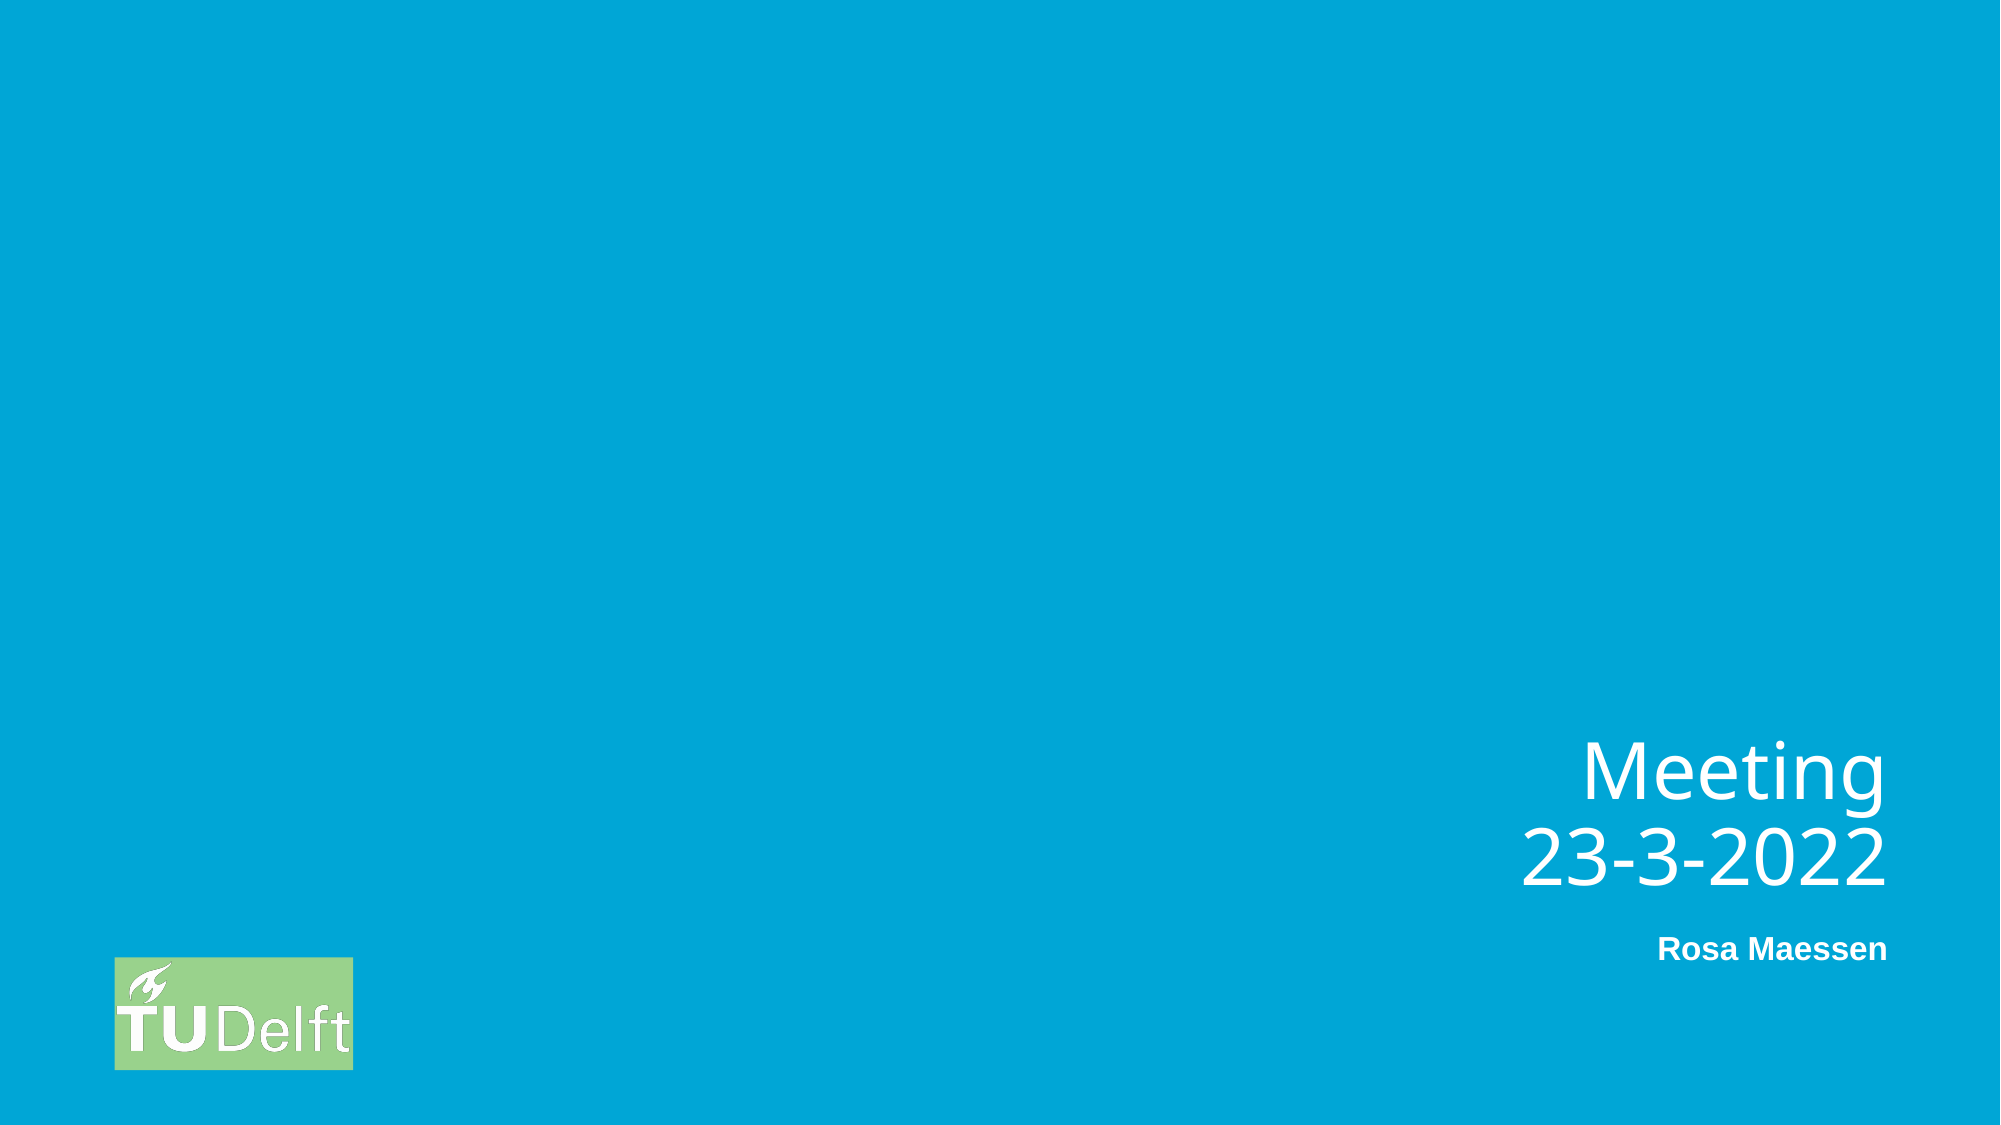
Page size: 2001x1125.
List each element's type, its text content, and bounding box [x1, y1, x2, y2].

subtitle Rosa Maessen [1276, 928, 1889, 971]
title Meeting 23-3-2022 [352, 635, 1889, 903]
picture [115, 958, 353, 1070]
